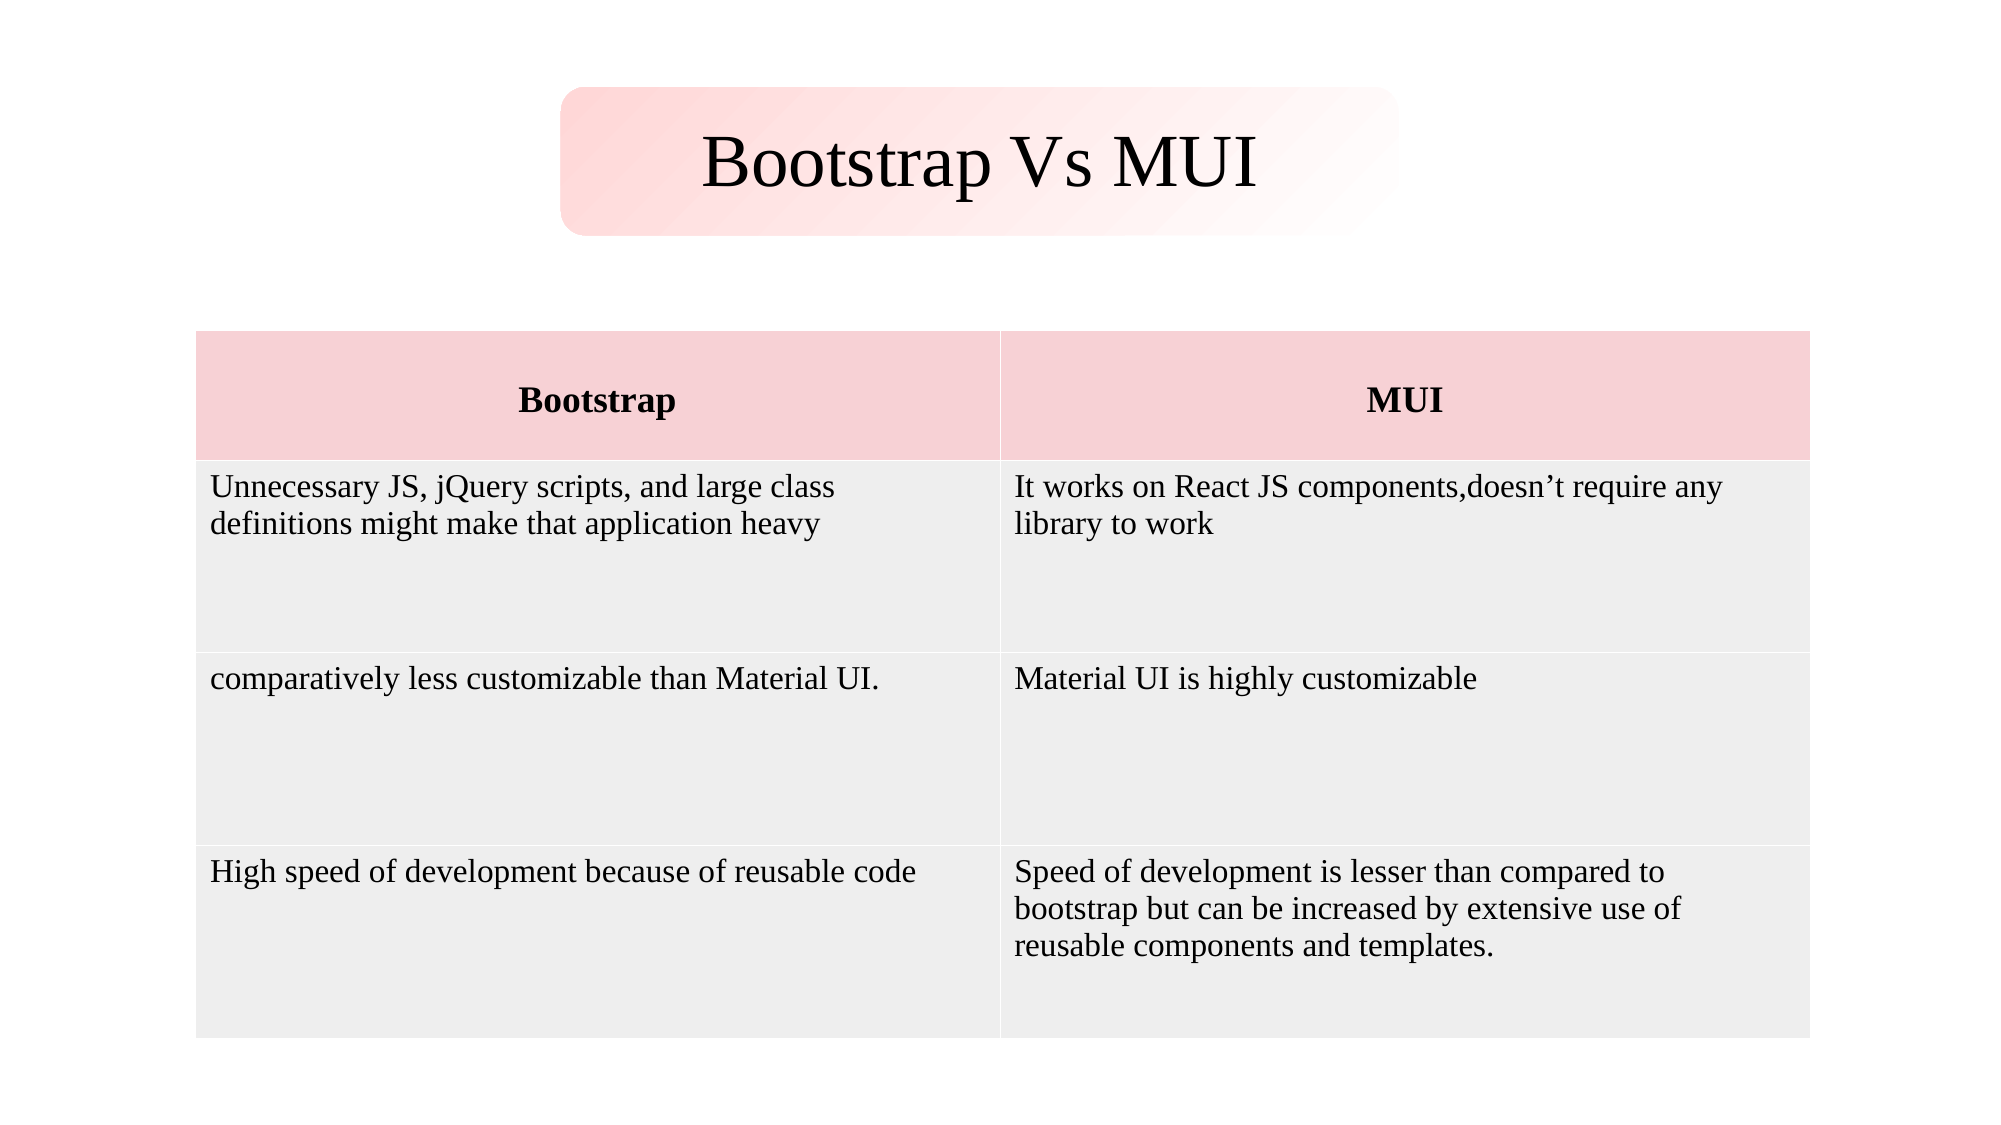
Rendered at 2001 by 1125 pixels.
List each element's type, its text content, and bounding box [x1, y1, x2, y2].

table_cell Unnecessary JS, jQuery scripts, and large class definitions might make that application heavy [196, 461, 1000, 652]
text_box Bootstrap Vs MUI [560, 87, 1399, 236]
table_cell High speed of development because of reusable code [196, 846, 1000, 1038]
table_cell Speed of development is lesser than compared to bootstrap but can be increased by extensive use of reusable components and templates. [1001, 846, 1810, 1038]
table_cell Material UI is highly customizable [1001, 653, 1810, 845]
table_header MUI [1001, 331, 1810, 460]
table_cell comparatively less customizable than Material UI. [196, 653, 1000, 845]
table_cell It works on React JS components,doesn’t require any library to work [1001, 461, 1810, 652]
table_header Bootstrap [196, 331, 1000, 460]
